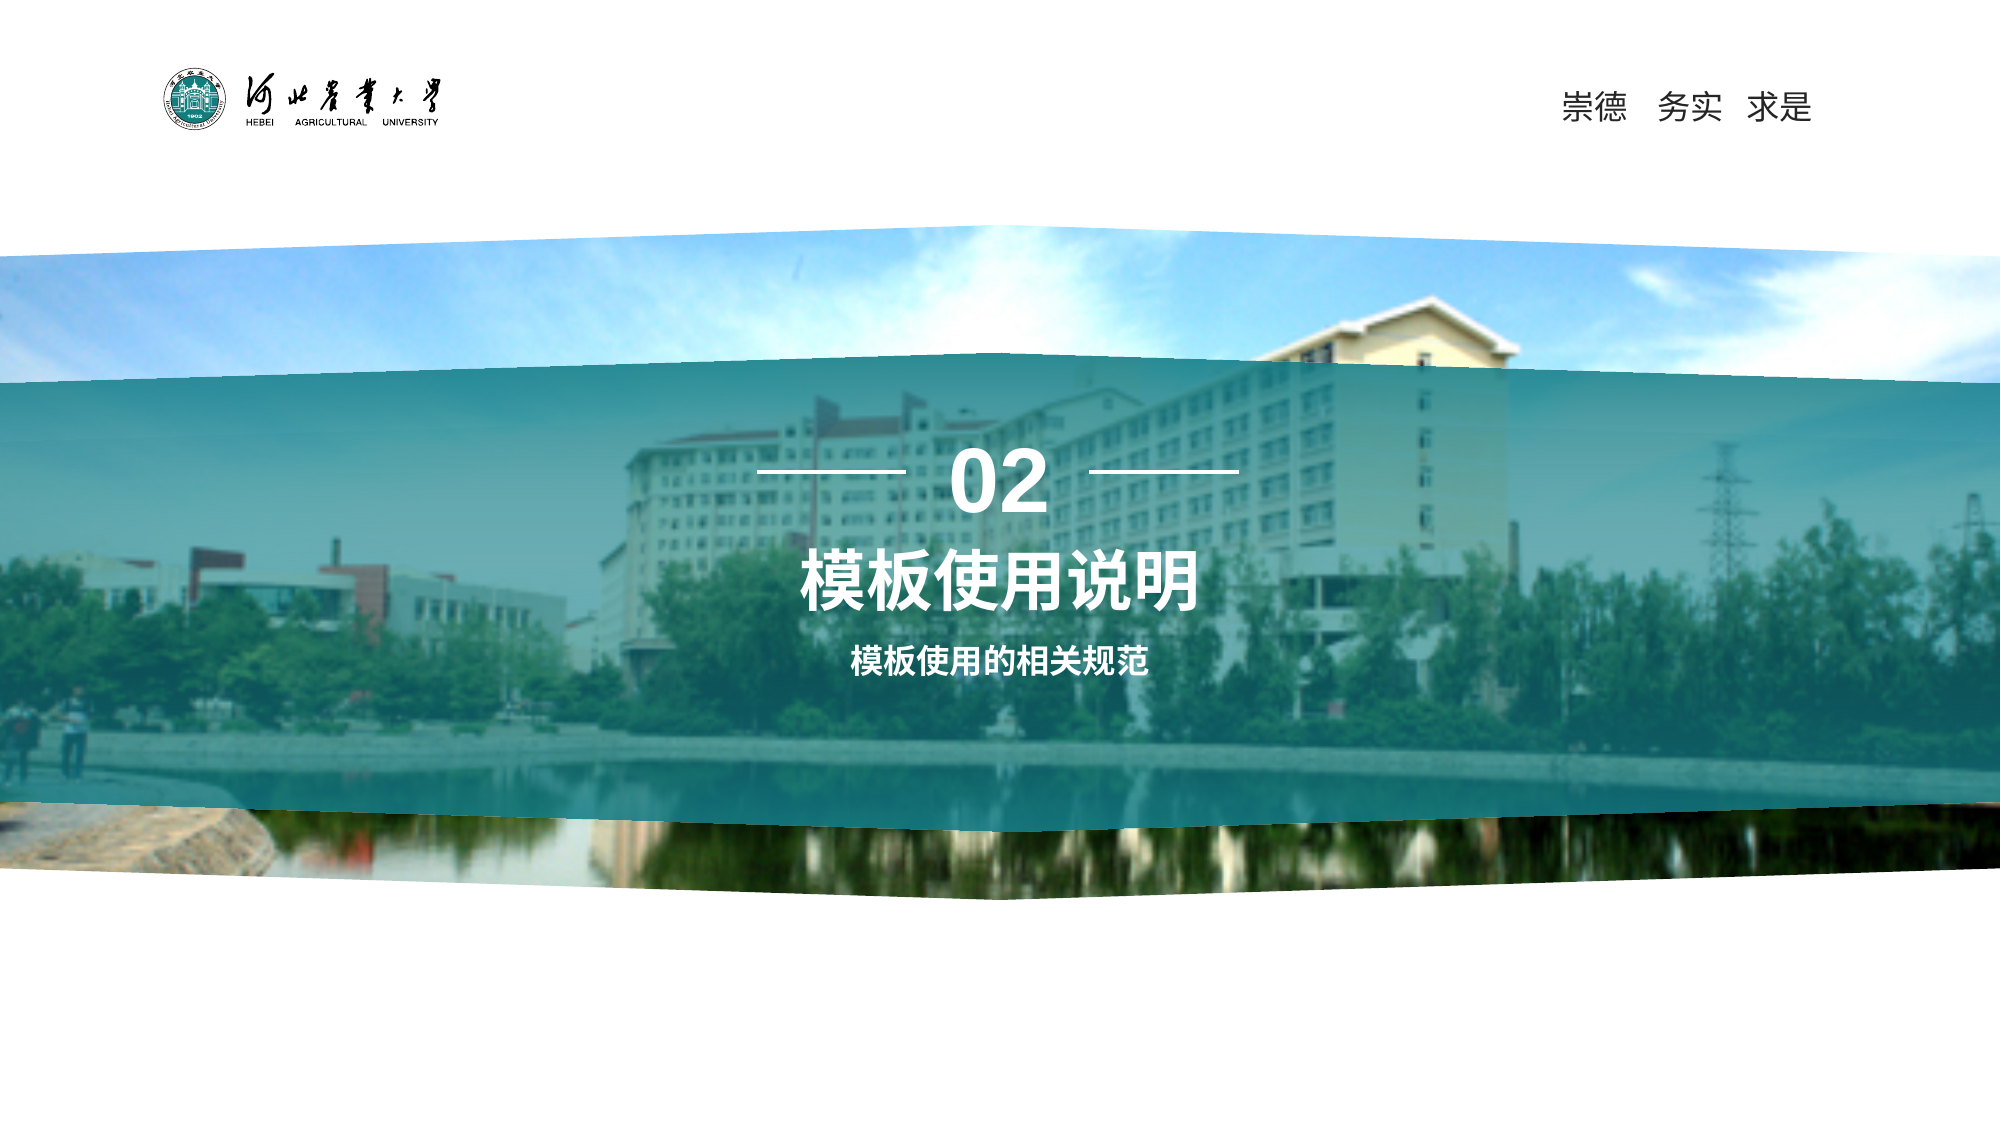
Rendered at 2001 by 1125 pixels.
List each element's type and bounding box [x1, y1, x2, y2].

text_box [0, 352, 2000, 832]
picture [0, 832, 2000, 900]
picture [0, 224, 2000, 352]
